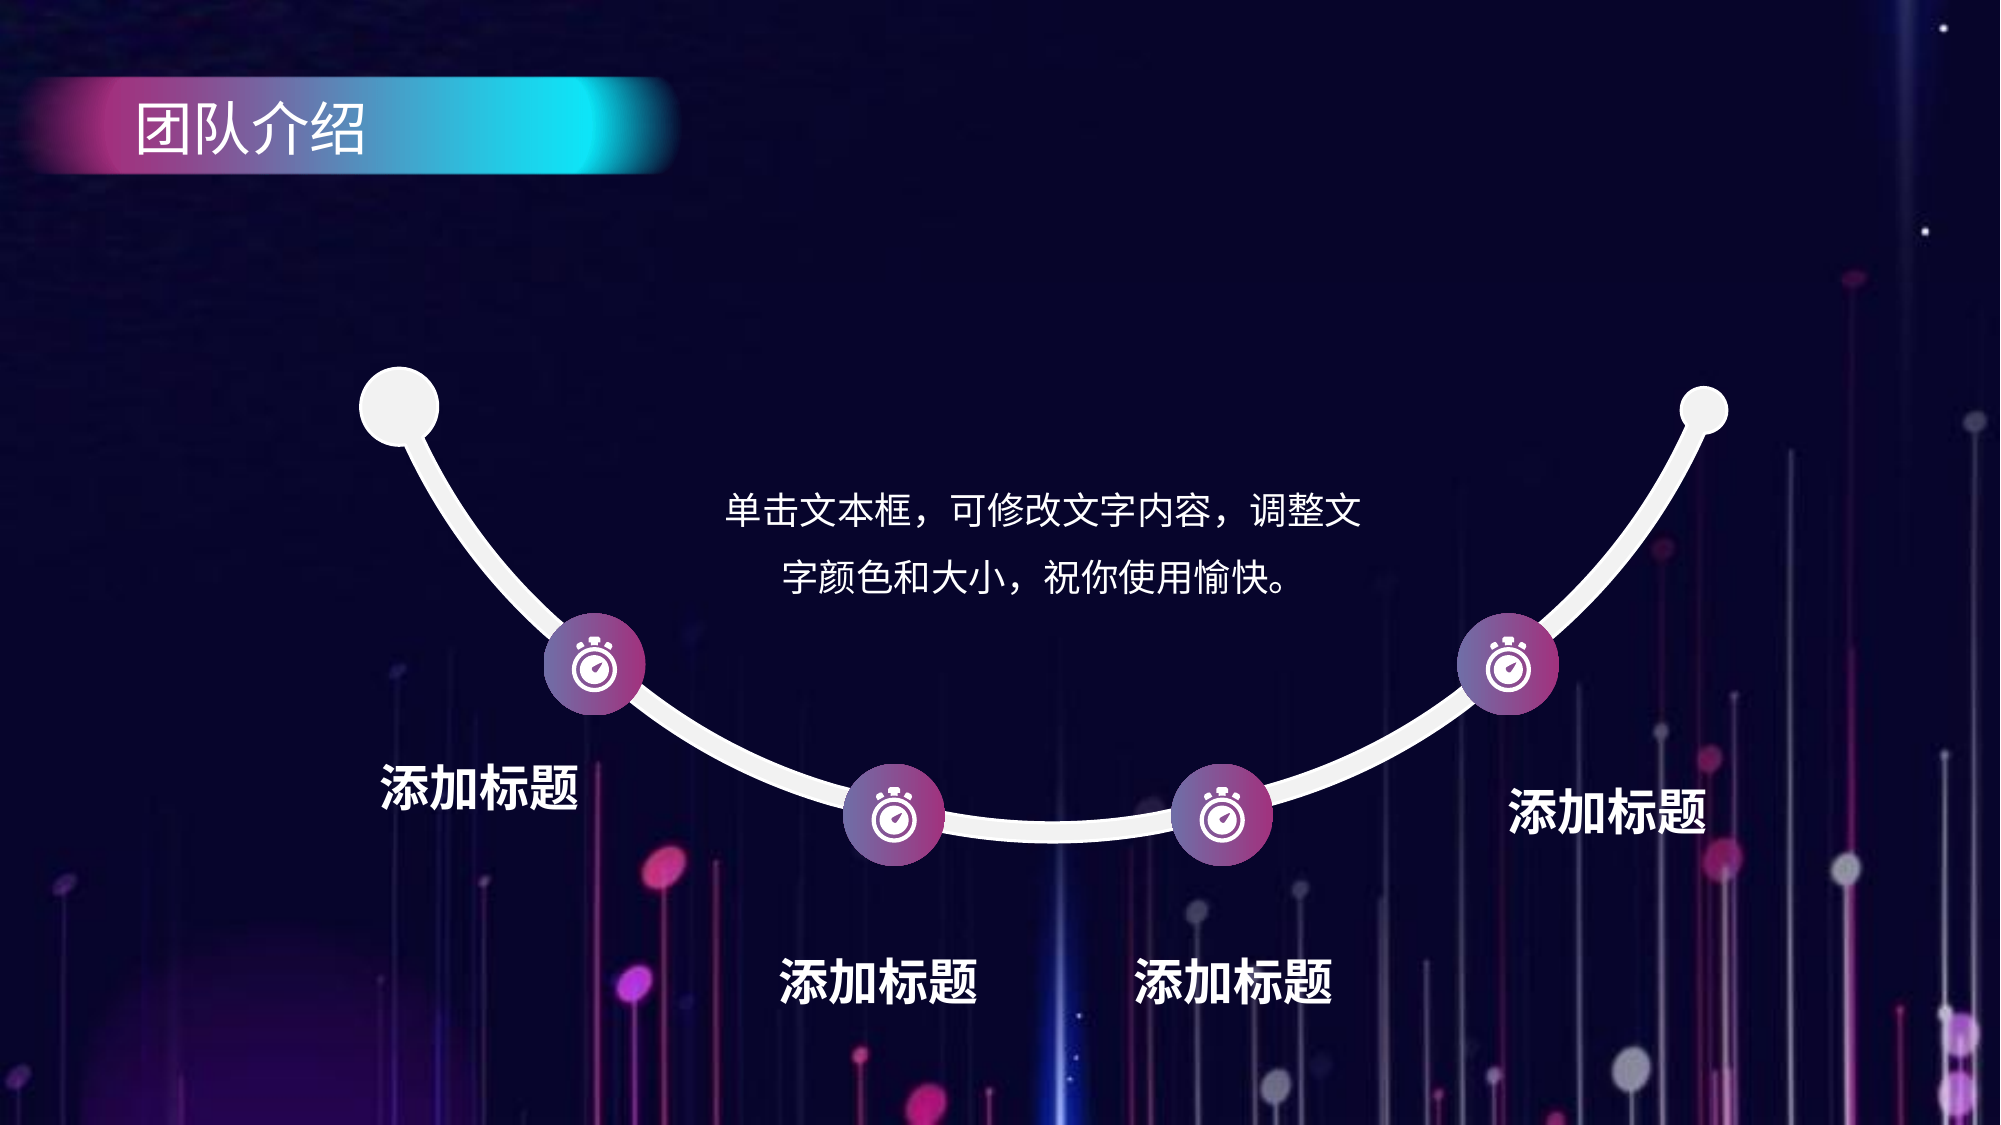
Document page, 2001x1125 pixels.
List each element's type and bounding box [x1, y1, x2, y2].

text_box [543, 613, 646, 716]
text_box [1457, 613, 1560, 716]
picture [0, 0, 2000, 1125]
text_box [1171, 763, 1274, 866]
text_box [843, 763, 946, 866]
